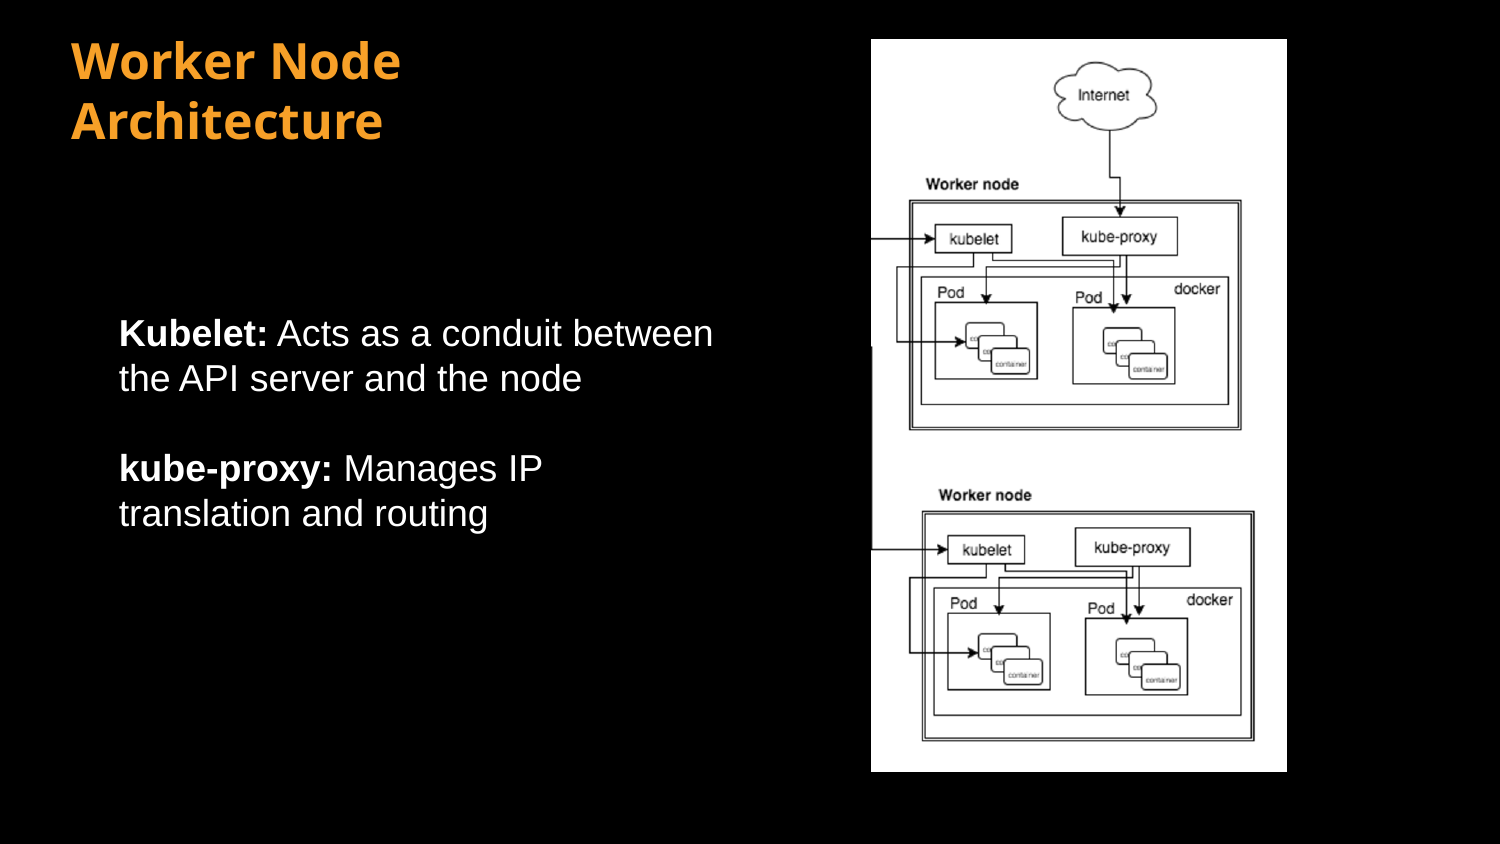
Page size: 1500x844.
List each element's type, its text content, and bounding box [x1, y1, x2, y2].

picture [871, 39, 1287, 772]
text_box Kubelet: Acts as a conduit between the API server and the node kube-proxy: Manages IP translation and routing [103, 301, 739, 541]
text_box Worker Node Architecture [57, 22, 684, 158]
